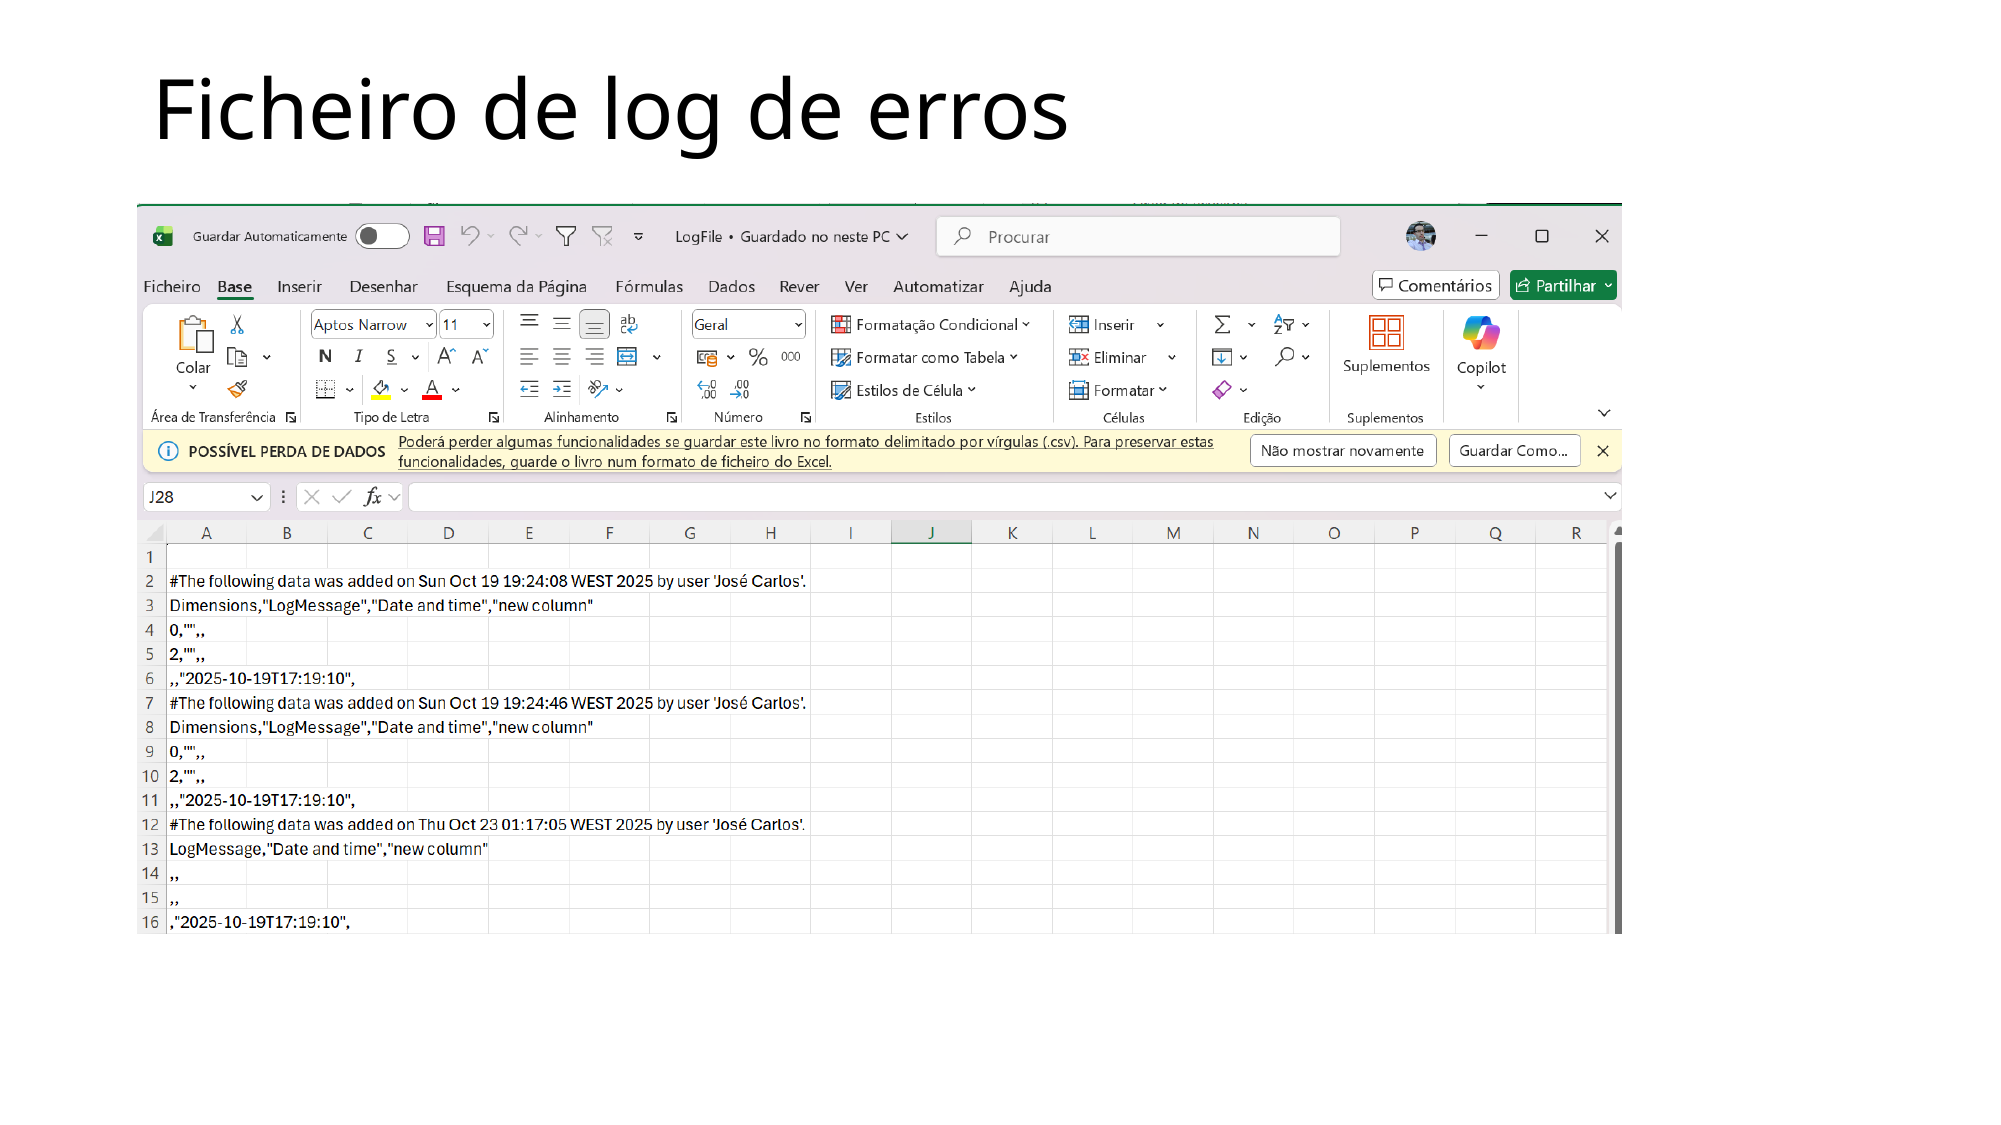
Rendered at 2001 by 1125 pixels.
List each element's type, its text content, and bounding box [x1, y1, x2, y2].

title Ficheiro de log de erros [137, 59, 1863, 166]
picture [136, 203, 1622, 935]
